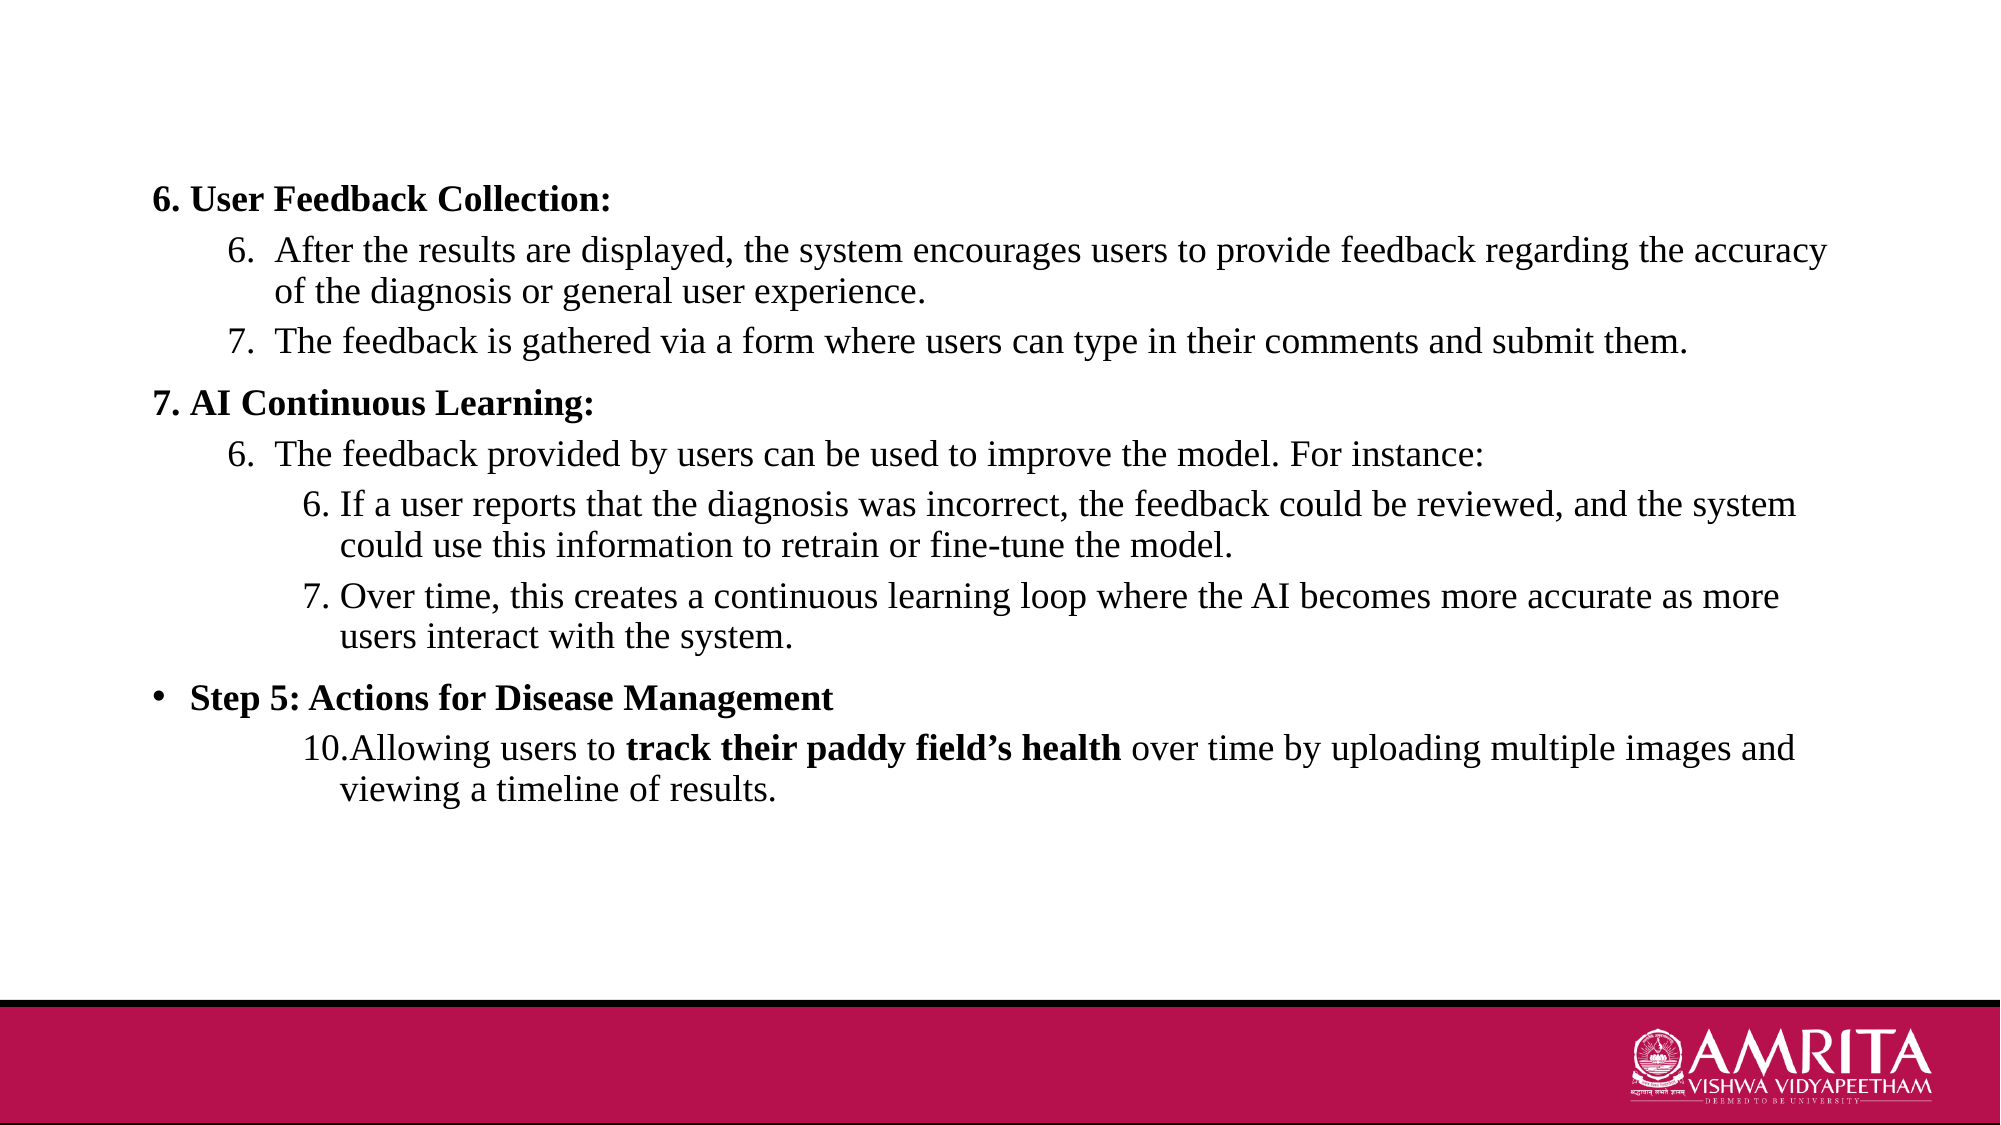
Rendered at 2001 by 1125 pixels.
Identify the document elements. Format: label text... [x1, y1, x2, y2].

list User Feedback Collection: After the results are displayed, the system encourages users to provide feedback regarding the accuracy of the diagnosis or general user experience. The feedback is gathered via a form where users can type in their comments and submit them. AI Continuous Learning: The feedback provided by users can be used to improve the model. For instance: If a user reports that the diagnosis was incorrect, the feedback could be reviewed, and the system could use this information to retrain or fine-tune the model. Over time, this creates a continuous learning loop where the AI becomes more accurate as more users interact with the system. Step 5: Actions for Disease Management Allowing users to track their paddy field’s health over time by uploading multiple images and viewing a timeline of results. [137, 106, 1863, 1014]
picture [1622, 1011, 1940, 1113]
